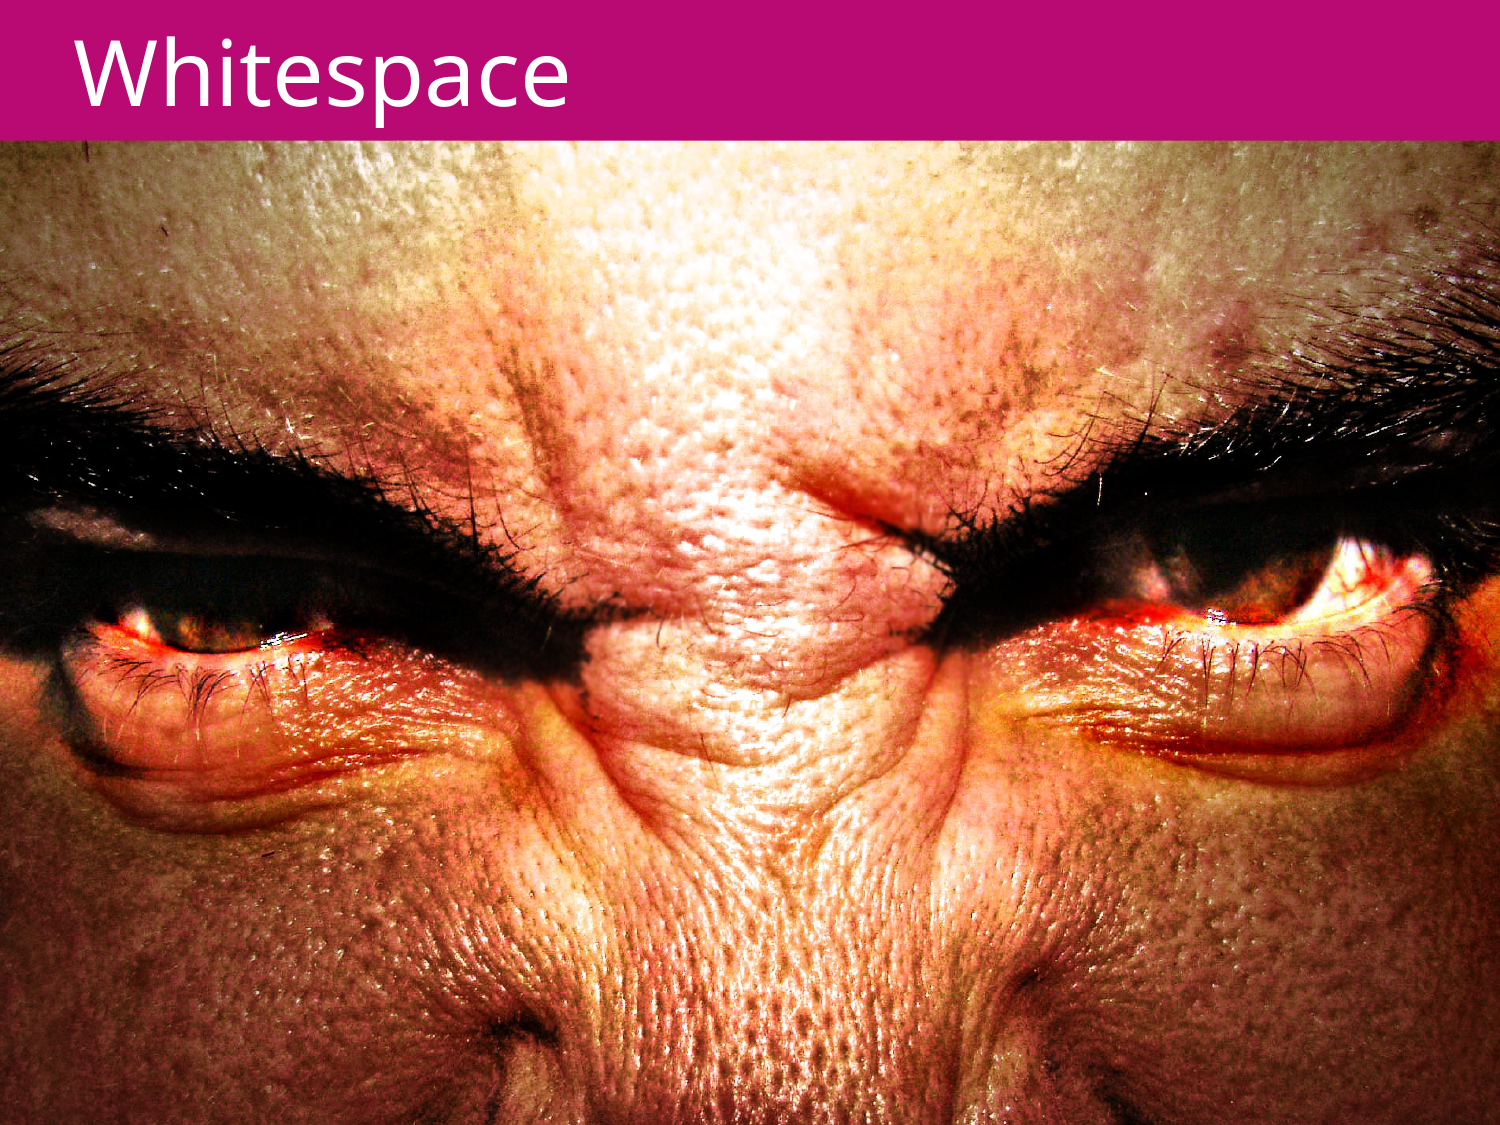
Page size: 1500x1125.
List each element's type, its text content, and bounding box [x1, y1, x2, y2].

title Whitespace [0, 0, 1500, 112]
picture [0, 112, 1500, 1125]
